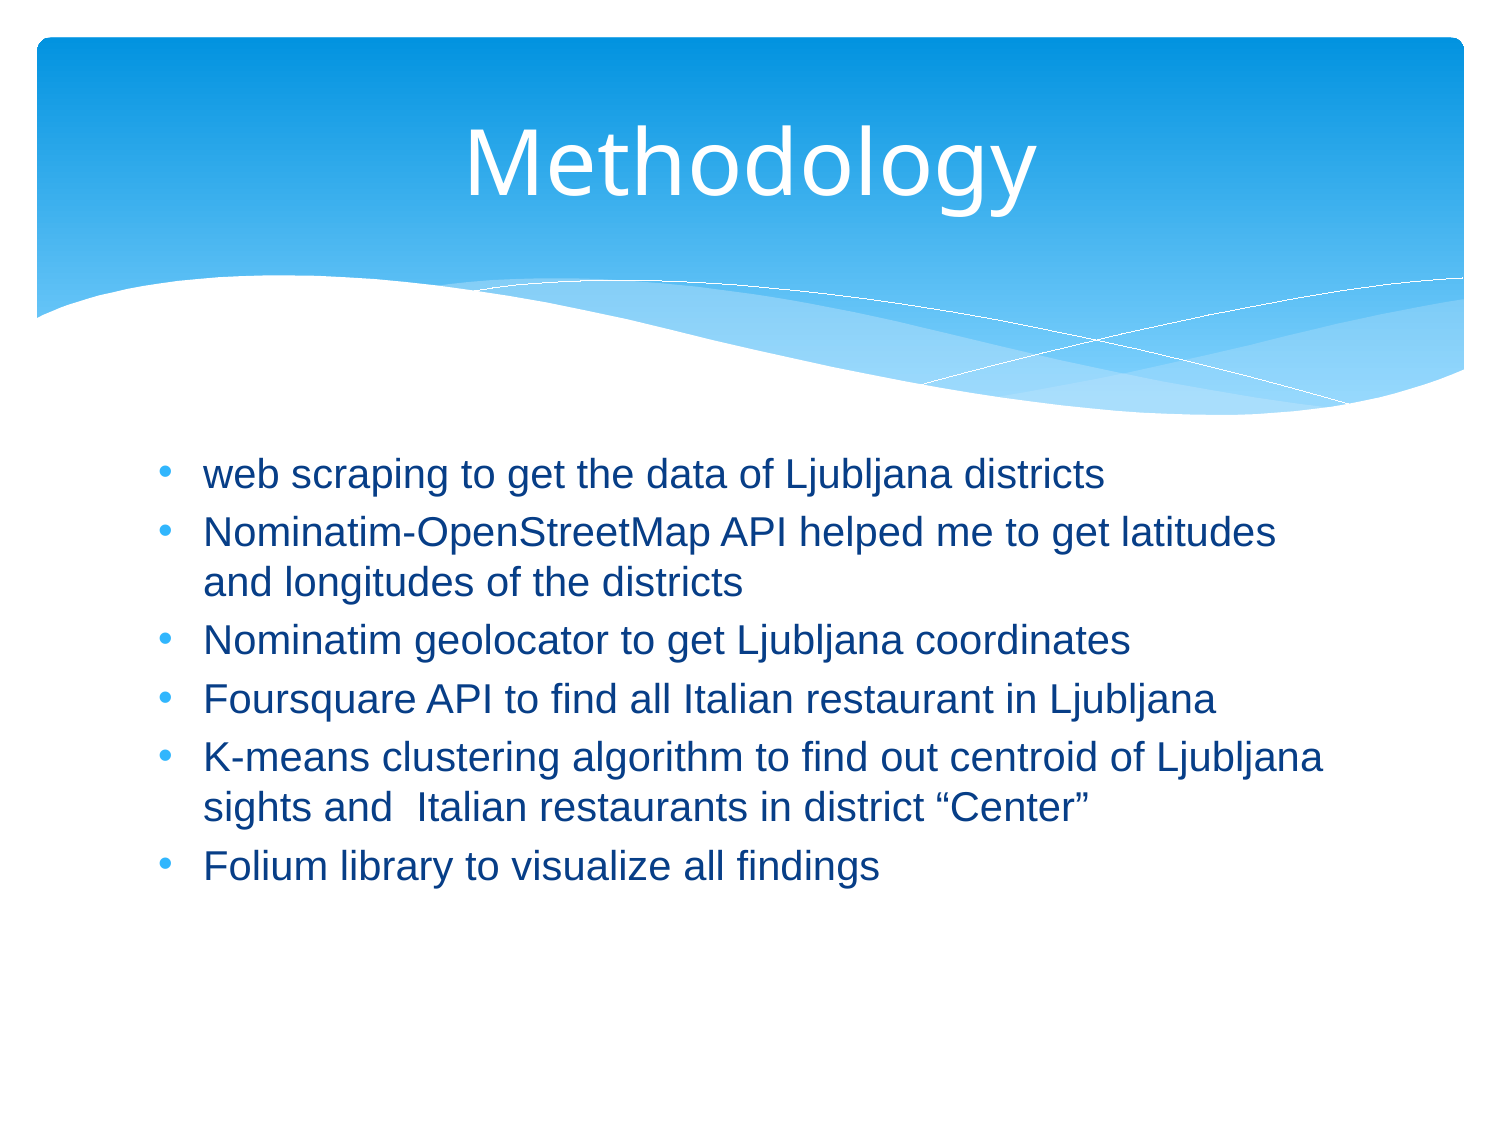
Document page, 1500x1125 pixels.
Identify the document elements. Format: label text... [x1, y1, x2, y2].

list web scraping to get the data of Ljubljana districts Nominatim-OpenStreetMap API helped me to get latitudes and longitudes of the districts Nominatim geolocator to get Ljubljana coordinates Foursquare API to find all Italian restaurant in Ljubljana K-means clustering algorithm to find out centroid of Ljubljana sights and Italian restaurants in district “Center” Folium library to visualize all findings [143, 438, 1359, 1005]
title Methodology [75, 55, 1425, 261]
